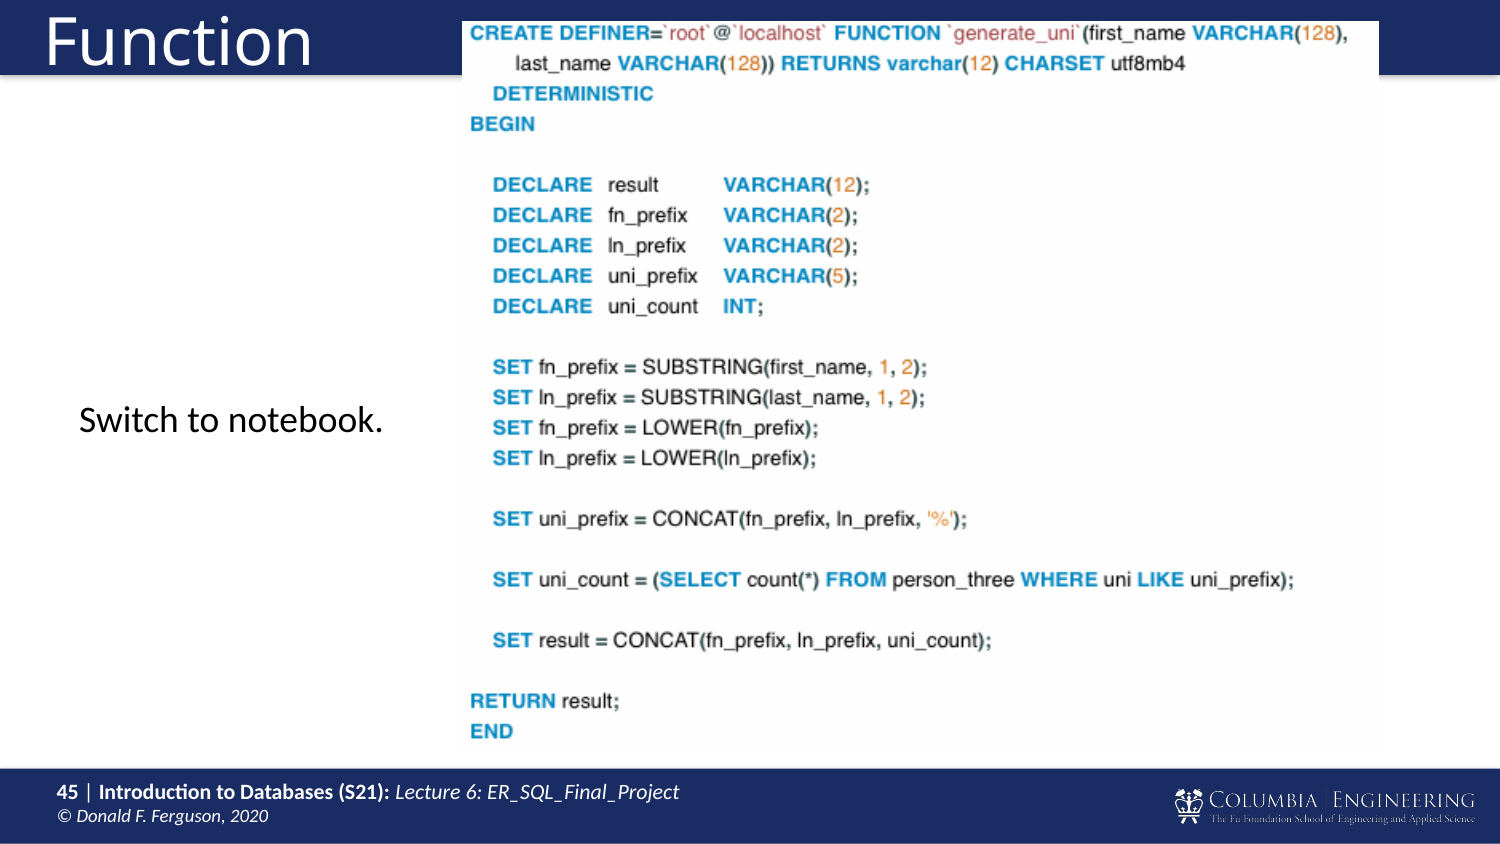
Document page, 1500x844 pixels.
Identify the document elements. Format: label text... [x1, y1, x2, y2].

picture [462, 21, 1379, 754]
text_box Switch to notebook. [64, 387, 400, 448]
title Function [28, 0, 1450, 73]
